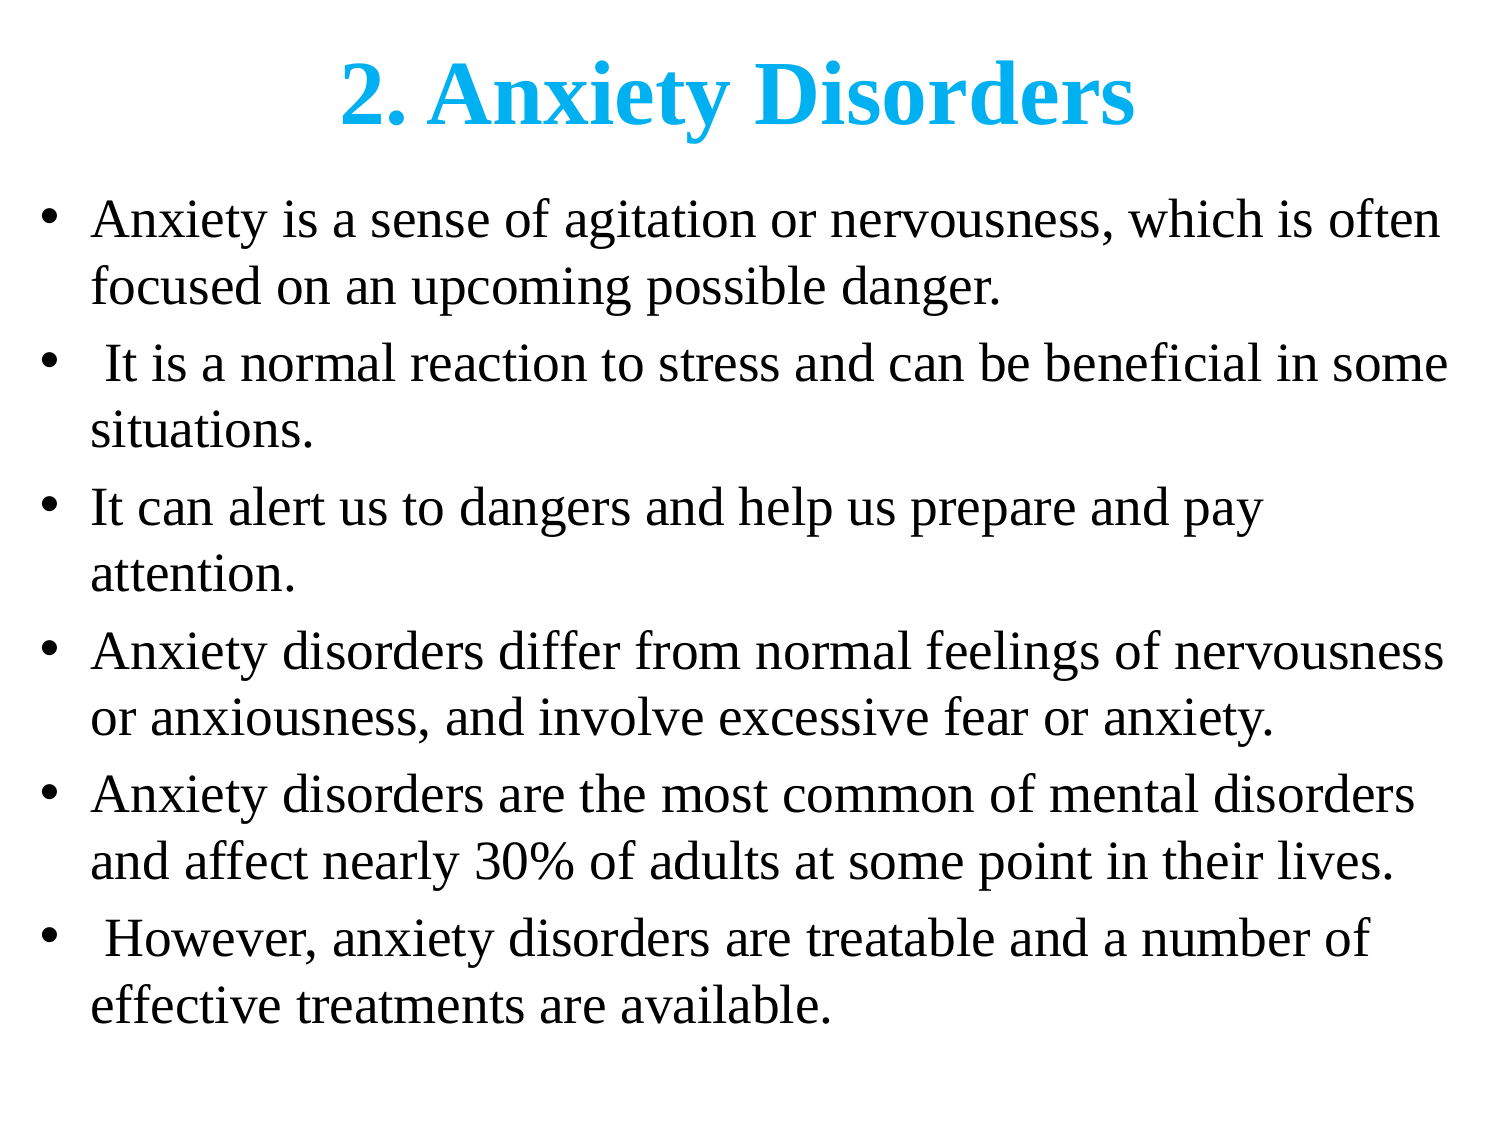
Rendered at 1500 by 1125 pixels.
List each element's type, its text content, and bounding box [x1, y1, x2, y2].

title 2. Anxiety Disorders [24, 12, 1475, 163]
list Anxiety is a sense of agitation or nervousness, which is often focused on an upcoming possible danger. It is a normal reaction to stress and can be beneficial in some situations. It can alert us to dangers and help us prepare and pay attention. Anxiety disorders differ from normal feelings of nervousness or anxiousness, and involve excessive fear or anxiety. Anxiety disorders are the most common of mental disorders and affect nearly 30% of adults at some point in their lives. However, anxiety disorders are treatable and a number of effective treatments are available. [24, 174, 1475, 1113]
